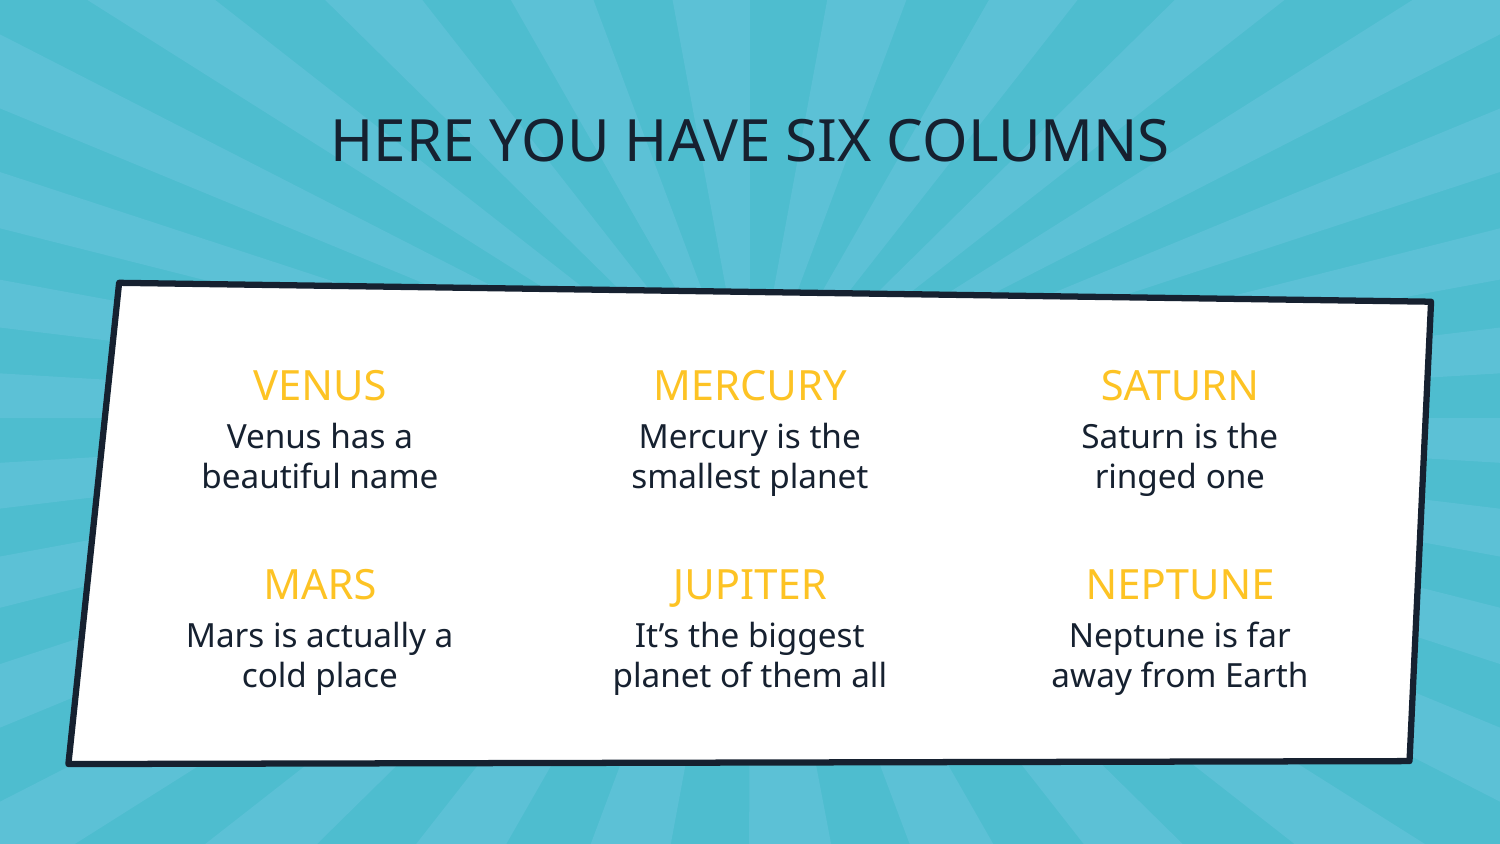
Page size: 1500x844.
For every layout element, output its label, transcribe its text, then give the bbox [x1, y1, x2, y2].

subtitle Neptune is far away from Earth [1015, 599, 1345, 710]
subtitle Saturn is the ringed one [1015, 400, 1345, 512]
subtitle JUPITER [585, 542, 915, 593]
subtitle SATURN [1015, 343, 1345, 394]
subtitle MARS [155, 542, 485, 593]
text_box [68, 282, 1432, 765]
subtitle Mars is actually a cold place [155, 599, 485, 710]
subtitle Mercury is the smallest planet [585, 400, 915, 512]
subtitle It’s the biggest planet of them all [585, 599, 915, 710]
subtitle NEPTUNE [1015, 542, 1345, 593]
subtitle Venus has a beautiful name [155, 400, 485, 512]
title HERE YOU HAVE SIX COLUMNS [241, 88, 1259, 252]
subtitle VENUS [155, 343, 485, 394]
subtitle MERCURY [585, 343, 915, 394]
